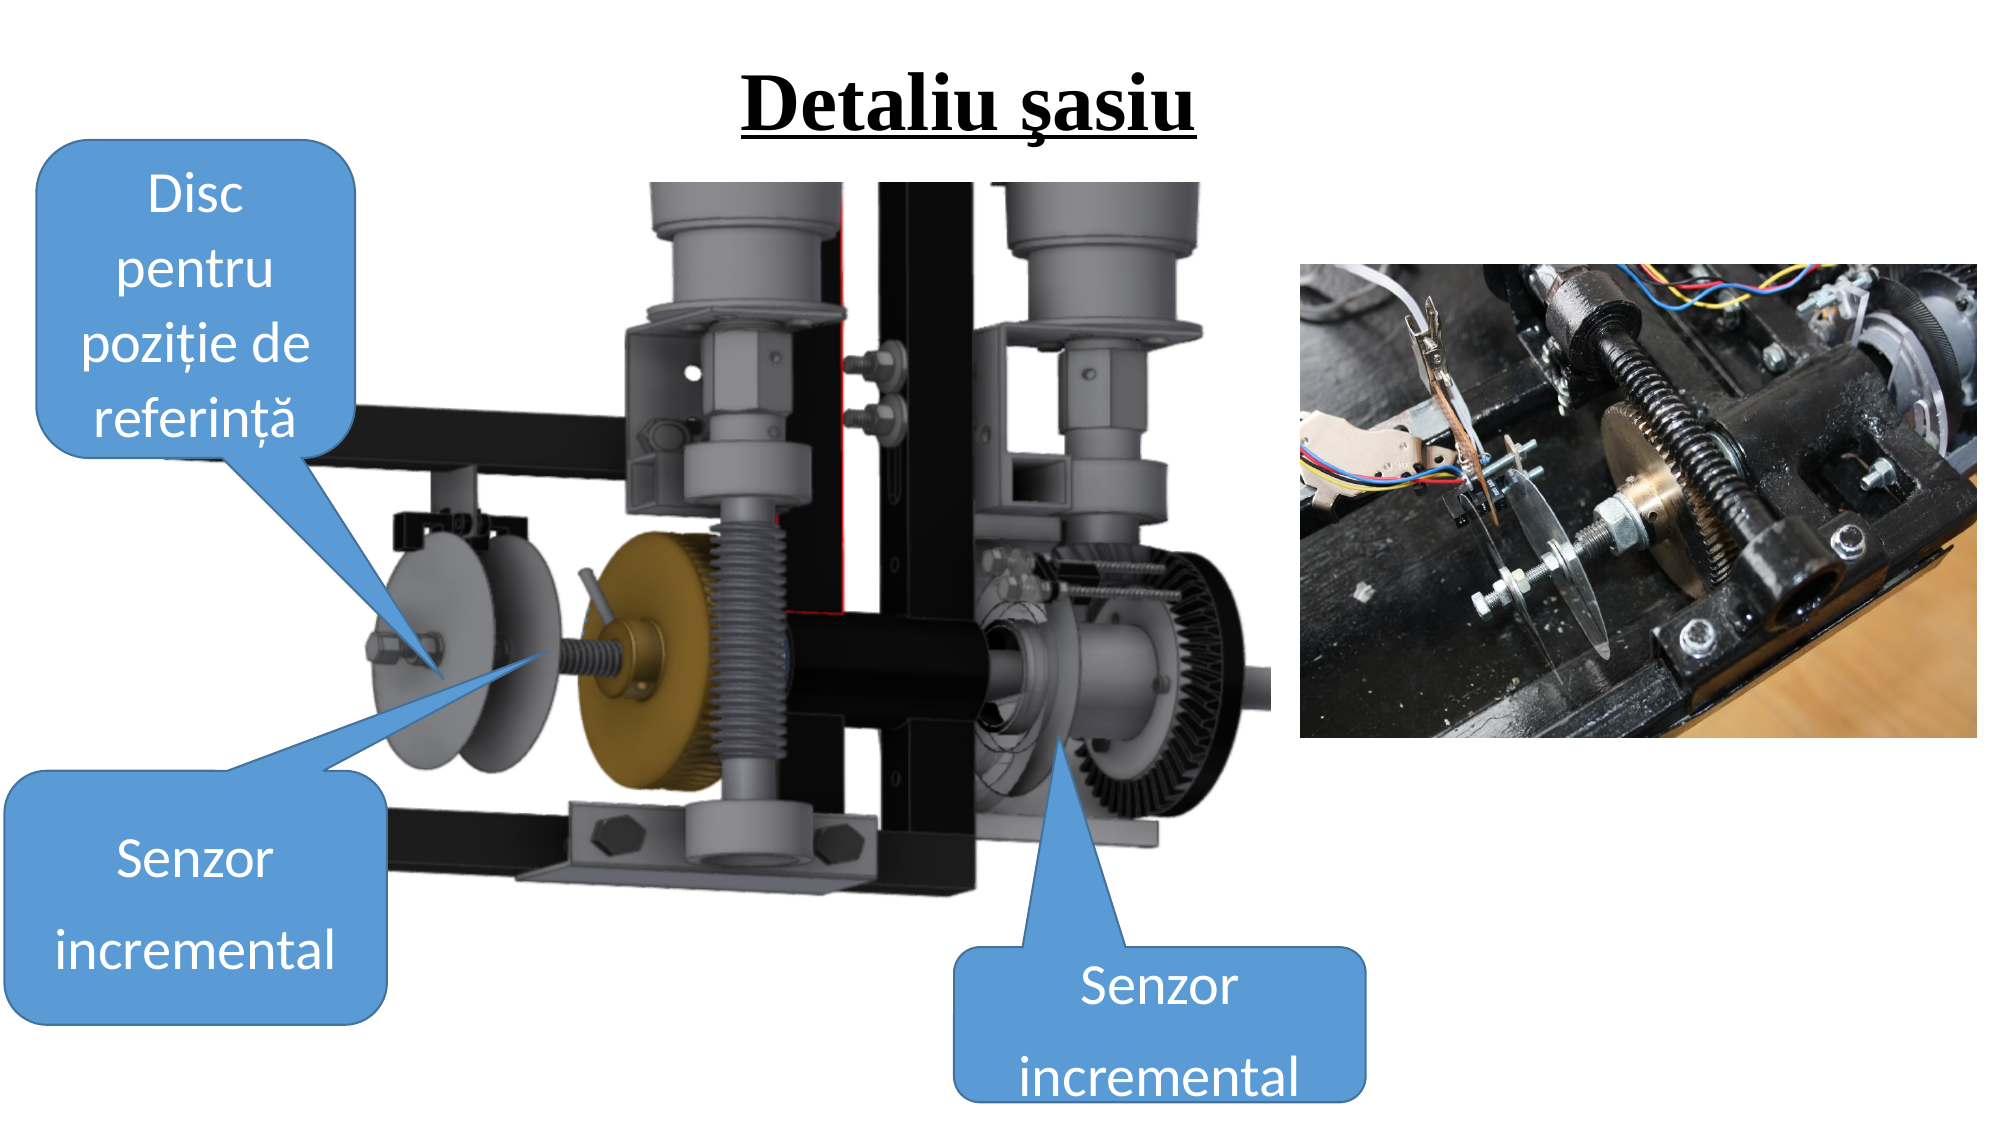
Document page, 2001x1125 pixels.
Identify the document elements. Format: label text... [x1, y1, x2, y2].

text_box Senzor incremental [953, 947, 1366, 1103]
picture [1300, 264, 1977, 738]
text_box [4, 139, 1271, 1025]
text_box Detaliu şasiu [106, 0, 1832, 213]
